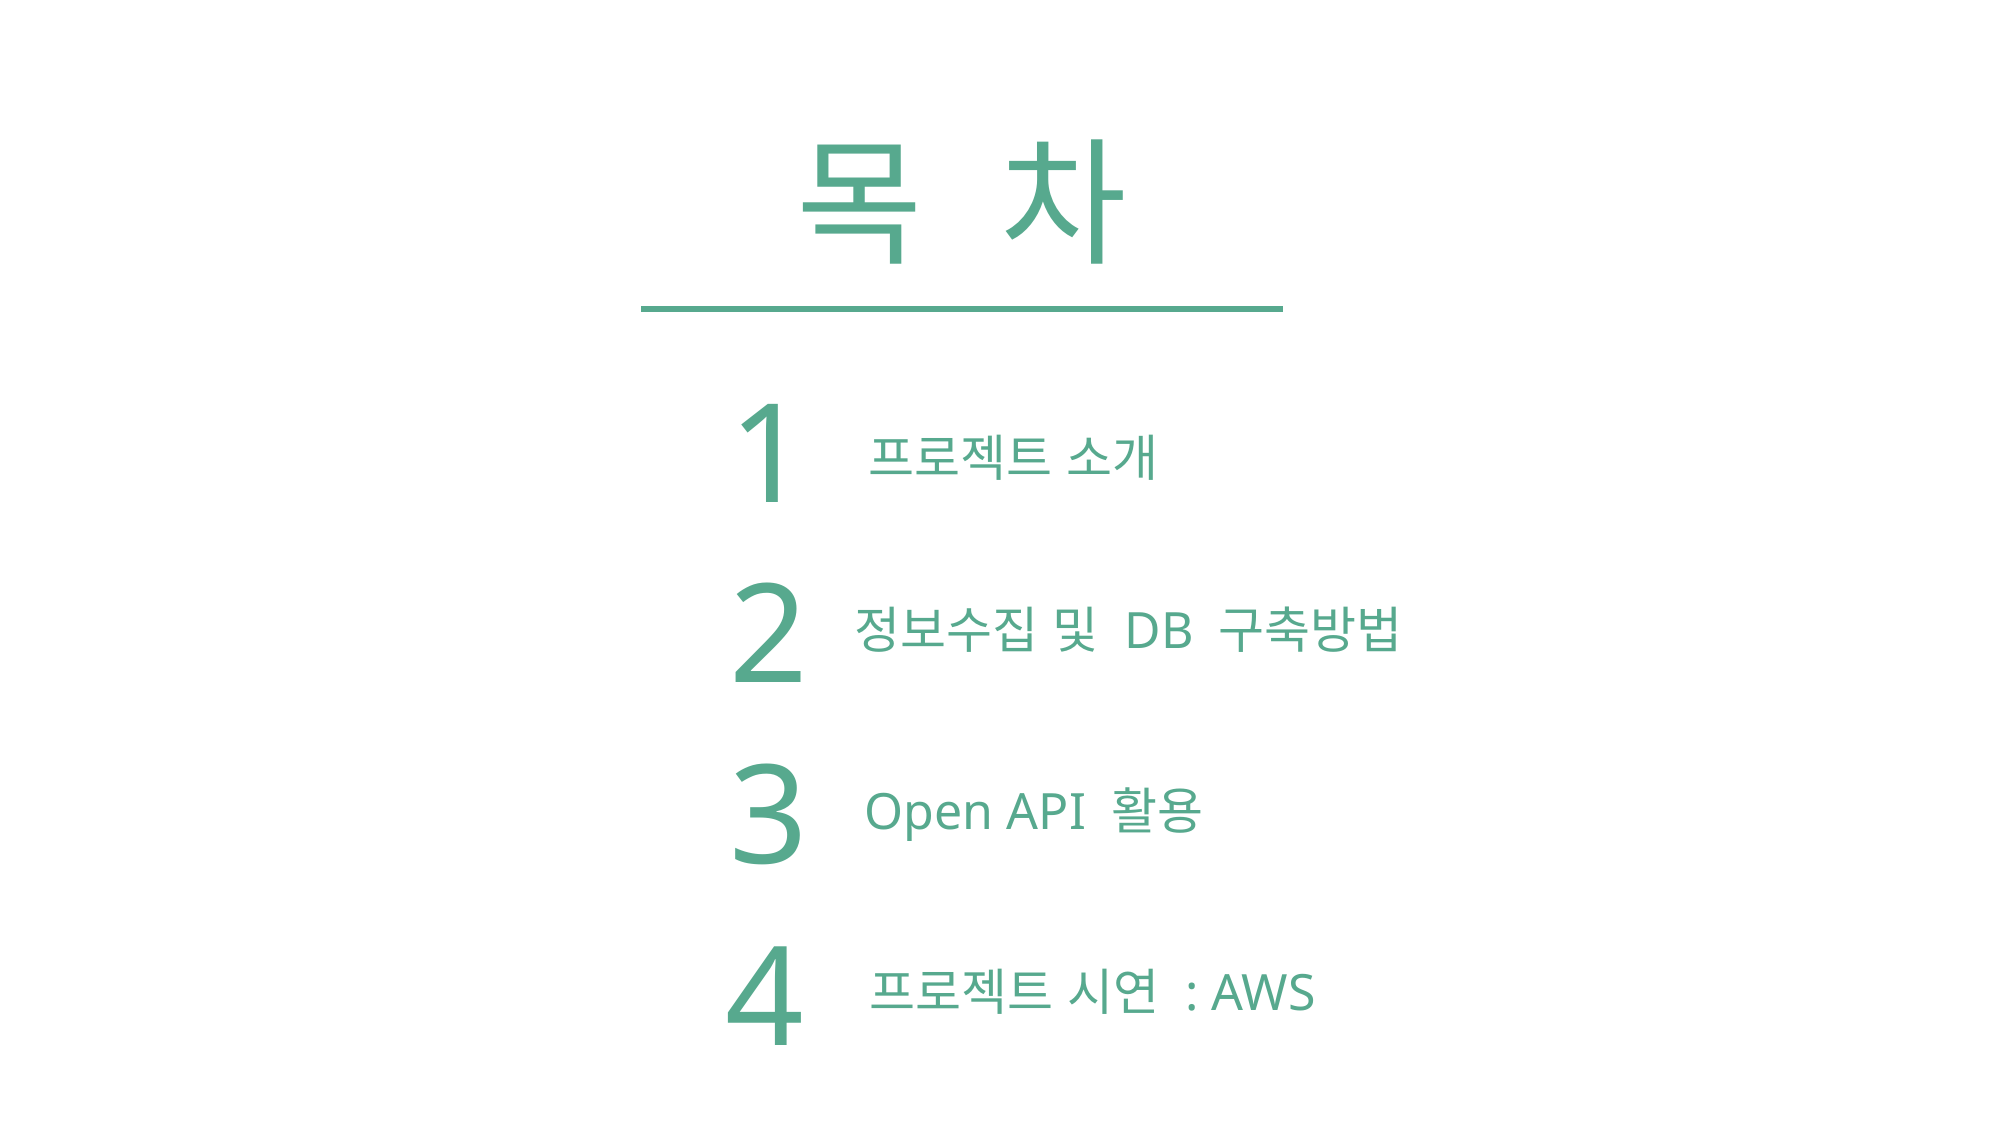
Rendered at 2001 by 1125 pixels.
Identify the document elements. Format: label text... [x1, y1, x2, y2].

text_box 1 [714, 357, 823, 538]
text_box 2 [714, 538, 823, 718]
text_box 4 [710, 900, 819, 1081]
text_box Open API 활용 [850, 771, 1218, 847]
text_box 프로젝트 소개 [853, 419, 1174, 495]
text_box 목 차 [752, 108, 1172, 289]
text_box 프로젝트 시연 : AWS [854, 953, 1331, 1029]
text_box 3 [714, 718, 823, 899]
text_box 정보수집 및 DB 구축방법 [840, 591, 1418, 666]
